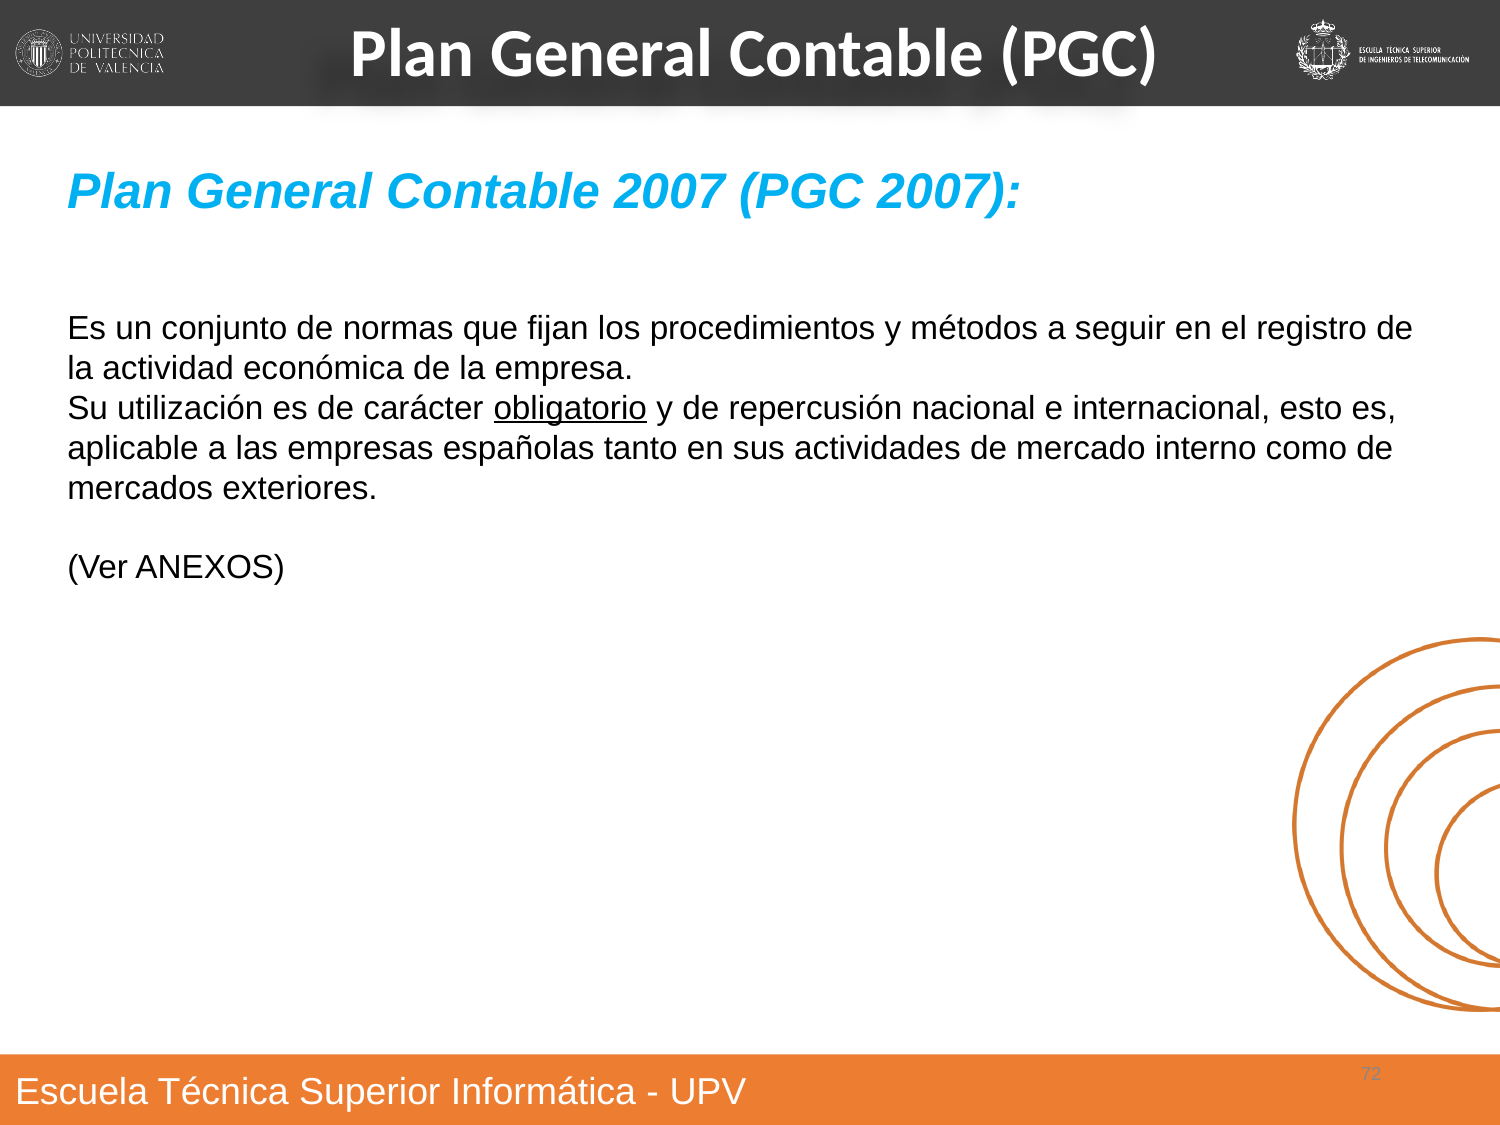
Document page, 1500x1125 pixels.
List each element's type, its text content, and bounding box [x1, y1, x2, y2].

picture [15, 28, 164, 78]
slide_number ‹#› [1059, 1042, 1397, 1103]
text_box Plan General Contable (PGC) [259, 0, 1252, 108]
picture [1294, 17, 1471, 82]
text_box Plan General Contable 2007 (PGC 2007): Es un conjunto de normas que fijan los procedimientos y métodos a seguir en el registro de la actividad económica de la empresa. Su utilización es de carácter obligatorio y de repercusión nacional e internacional, esto es, aplicable a las empresas españolas tanto en sus actividades de mercado interno como de mercados exteriores. (Ver ANEXOS) [52, 151, 1449, 455]
picture [1292, 637, 1500, 1012]
